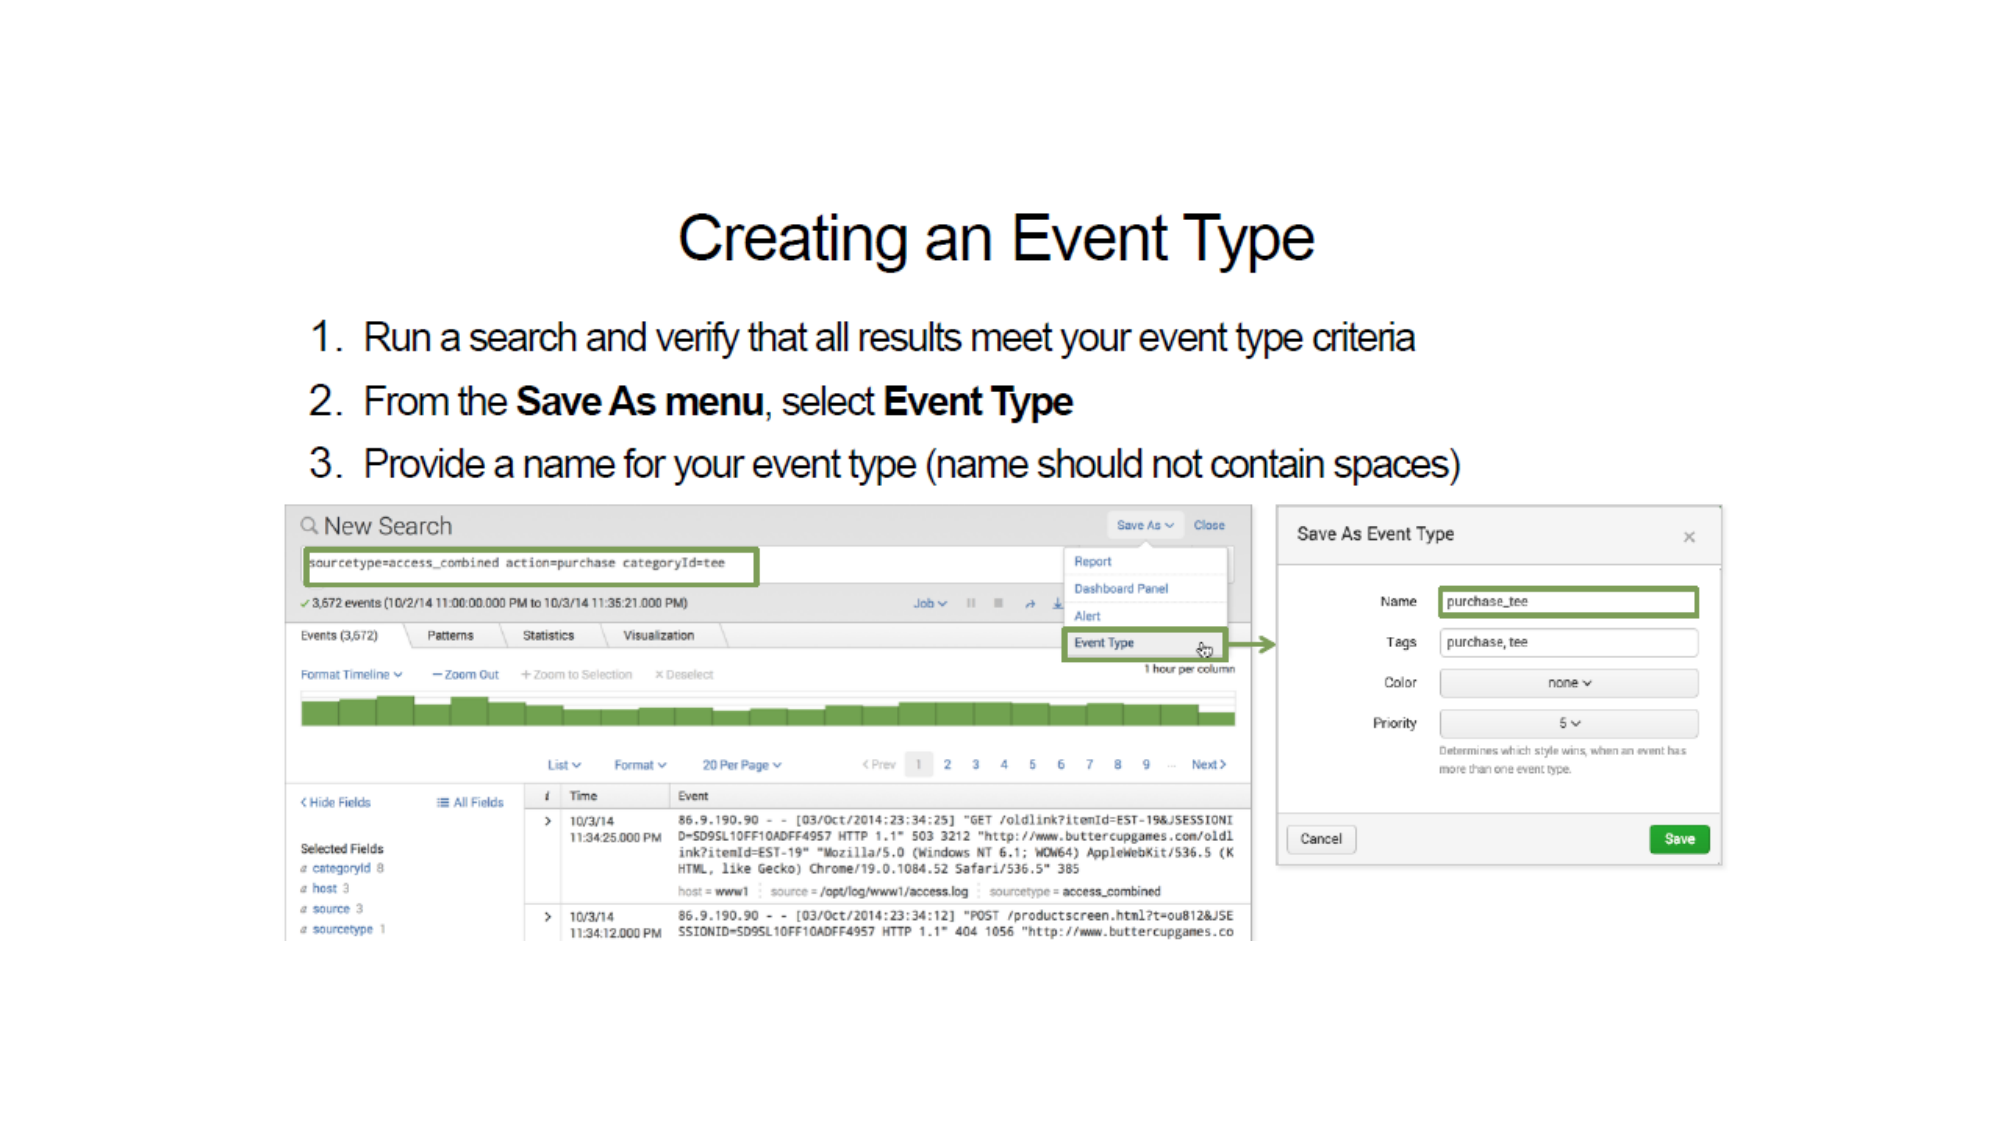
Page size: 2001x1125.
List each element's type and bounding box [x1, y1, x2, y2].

picture [238, 184, 1762, 941]
